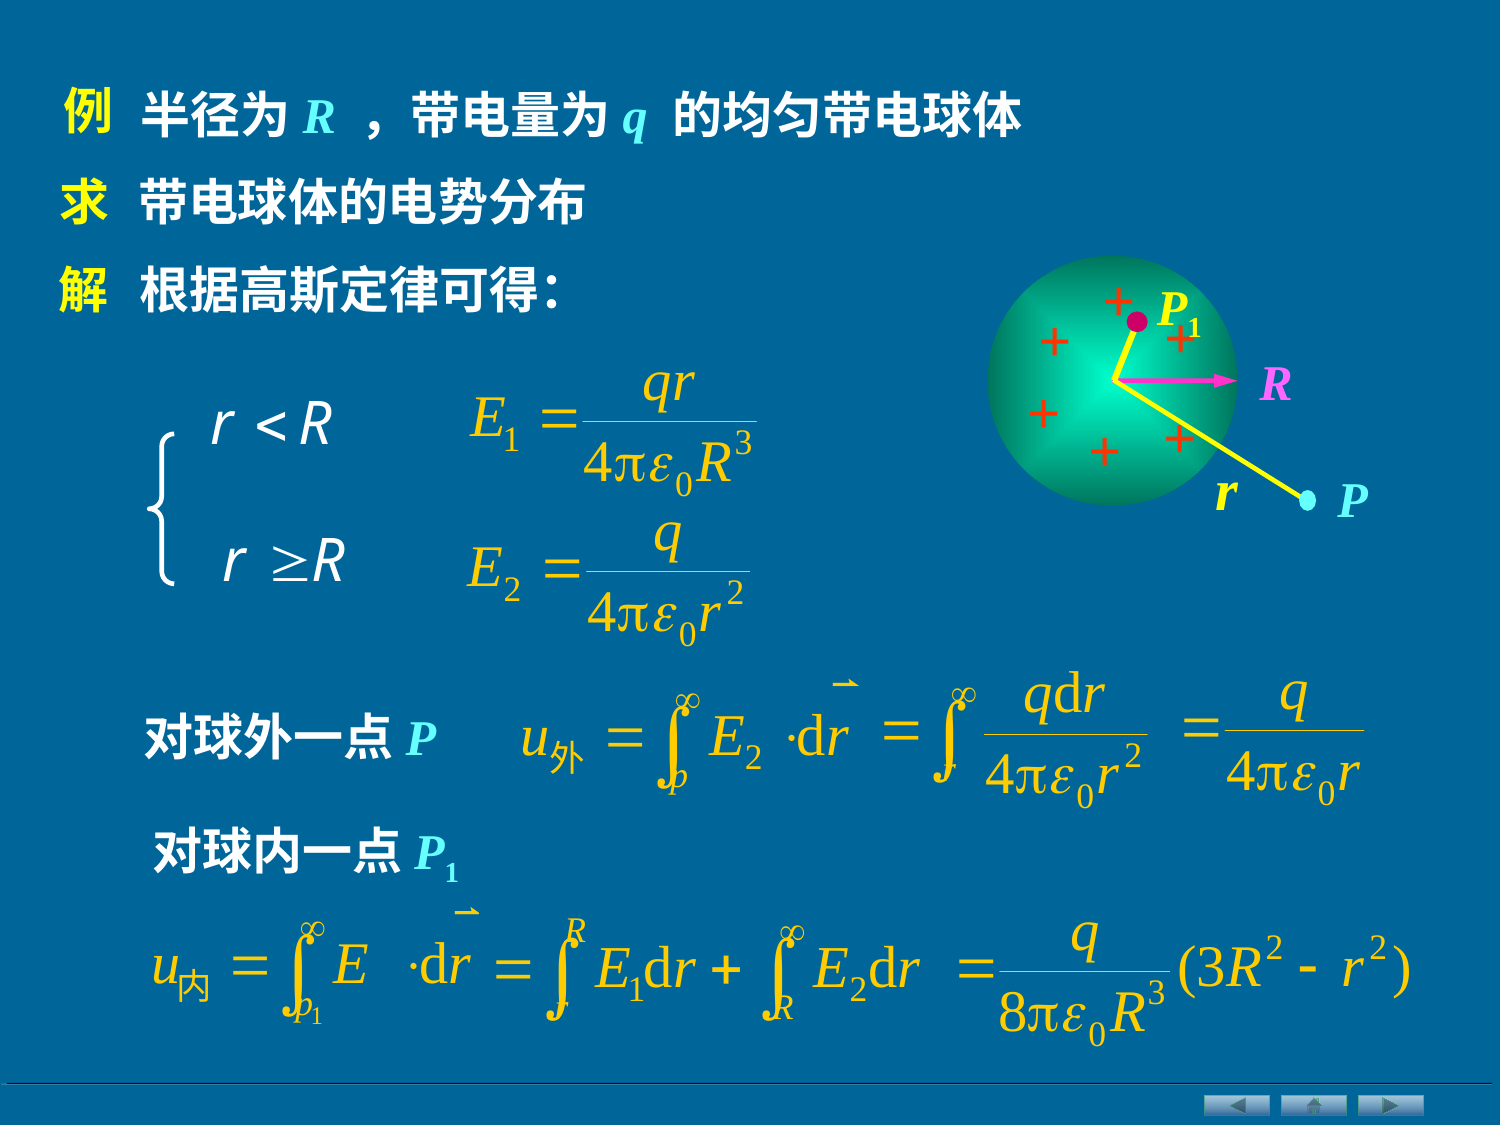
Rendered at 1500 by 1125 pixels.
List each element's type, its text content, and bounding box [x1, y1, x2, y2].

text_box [987, 255, 1238, 506]
text_box [149, 433, 175, 584]
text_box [1174, 659, 1368, 810]
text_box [149, 906, 480, 1029]
text_box 例 [48, 71, 129, 147]
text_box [223, 534, 360, 585]
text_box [1127, 267, 1219, 344]
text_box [874, 662, 1153, 813]
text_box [211, 396, 348, 448]
text_box 求 [44, 163, 123, 238]
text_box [465, 349, 760, 501]
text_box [1299, 459, 1384, 536]
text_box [487, 910, 926, 1024]
text_box 对球内一点P1 [137, 812, 632, 896]
text_box 对球外一点P [128, 698, 513, 774]
picture [148, 441, 173, 585]
text_box 半径为R ，带电量为q 的均匀带电球体 [126, 75, 1064, 151]
text_box 解 [44, 251, 125, 327]
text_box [949, 899, 1415, 1051]
text_box 根据高斯定律可得： [124, 250, 713, 326]
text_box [1113, 379, 1314, 531]
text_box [1112, 342, 1308, 379]
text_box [462, 499, 755, 651]
text_box 带电球体的电势分布 [123, 163, 736, 238]
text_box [518, 678, 859, 801]
